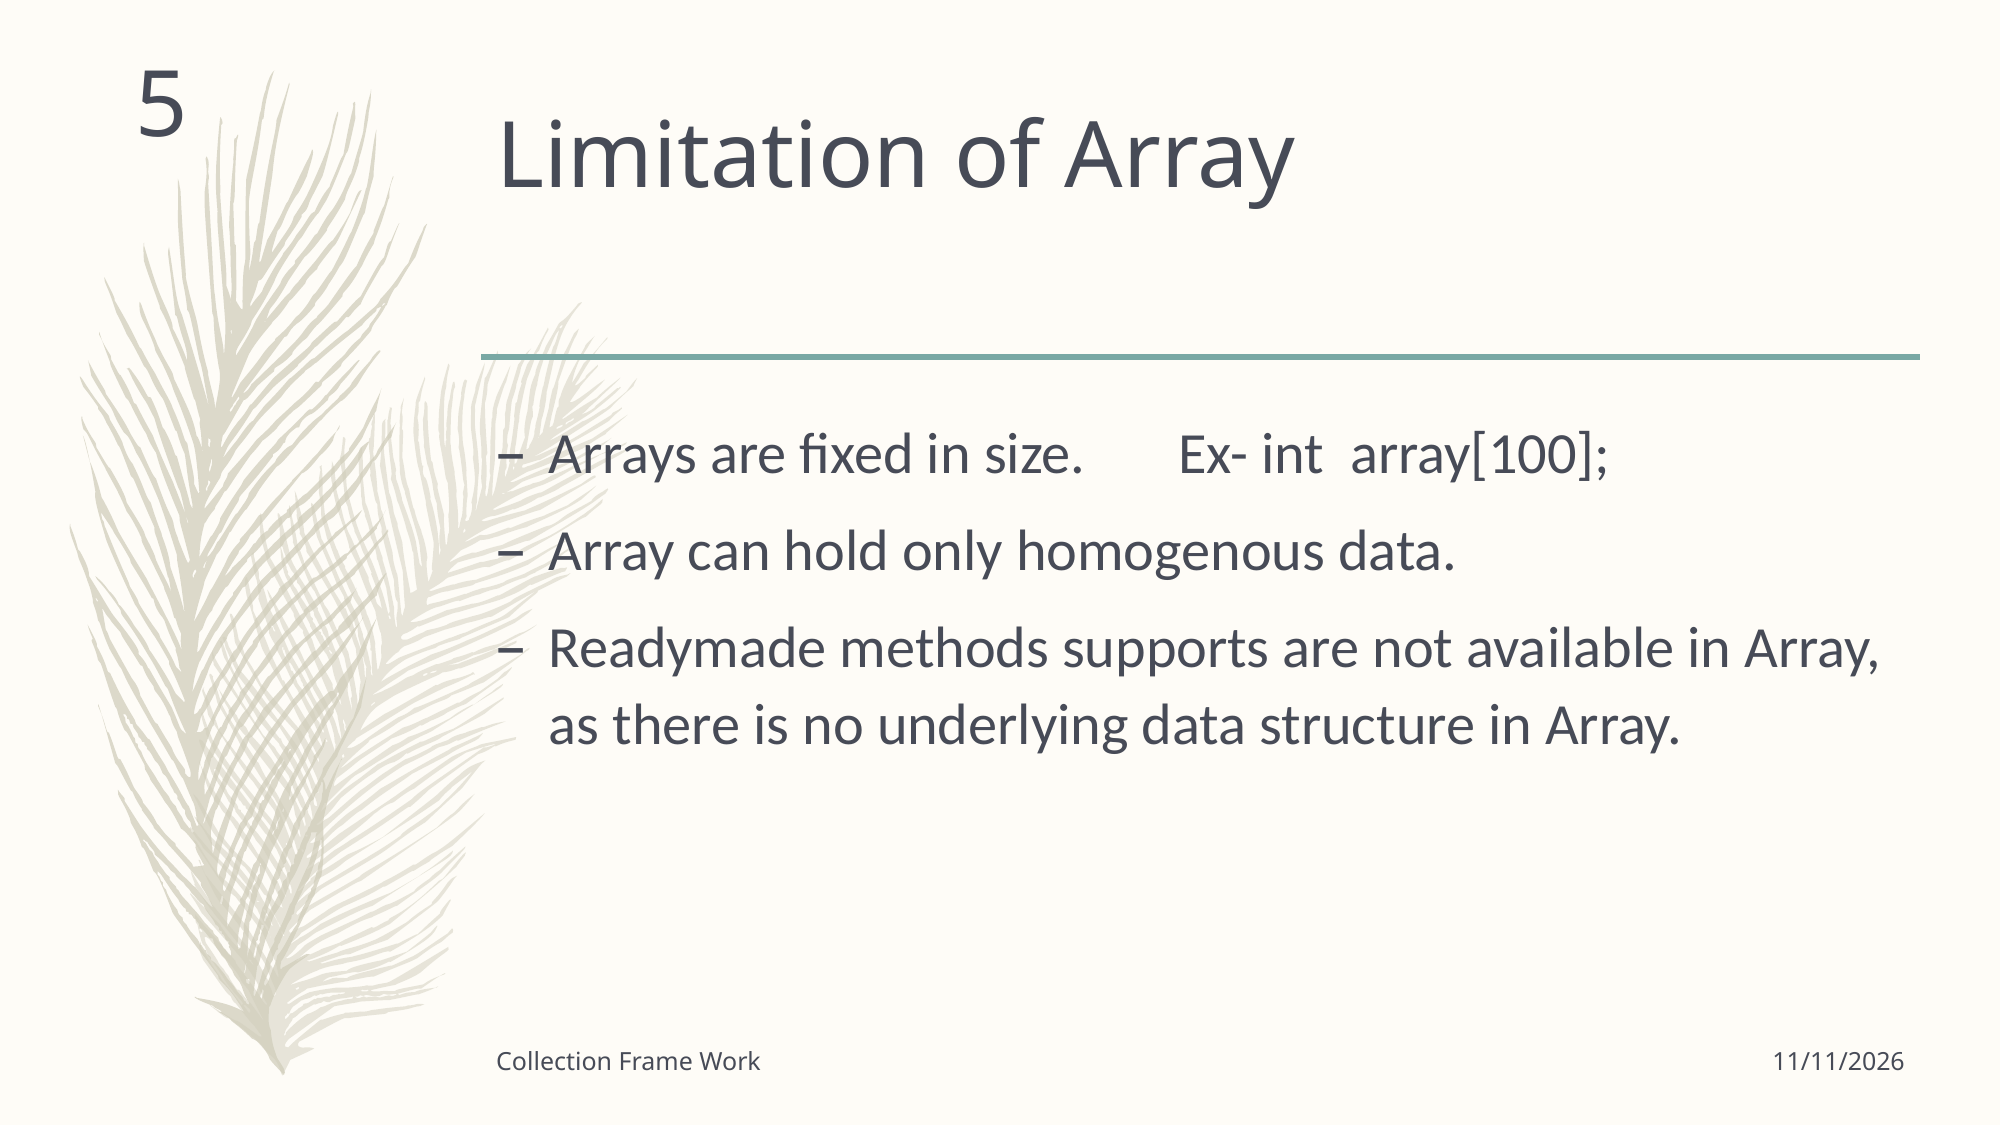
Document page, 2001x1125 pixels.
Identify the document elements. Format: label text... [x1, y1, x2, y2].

footer Collection Frame Work [481, 1032, 1411, 1093]
list Arrays are fixed in size. Ex- int array[100]; Array can hold only homogenous data. Readymade methods supports are not available in Array, as there is no underlying data structure in Array. [481, 399, 1920, 999]
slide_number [1470, 1032, 1920, 1093]
title Limitation of Array [481, 93, 1920, 350]
slide_number 5 [41, 78, 203, 178]
